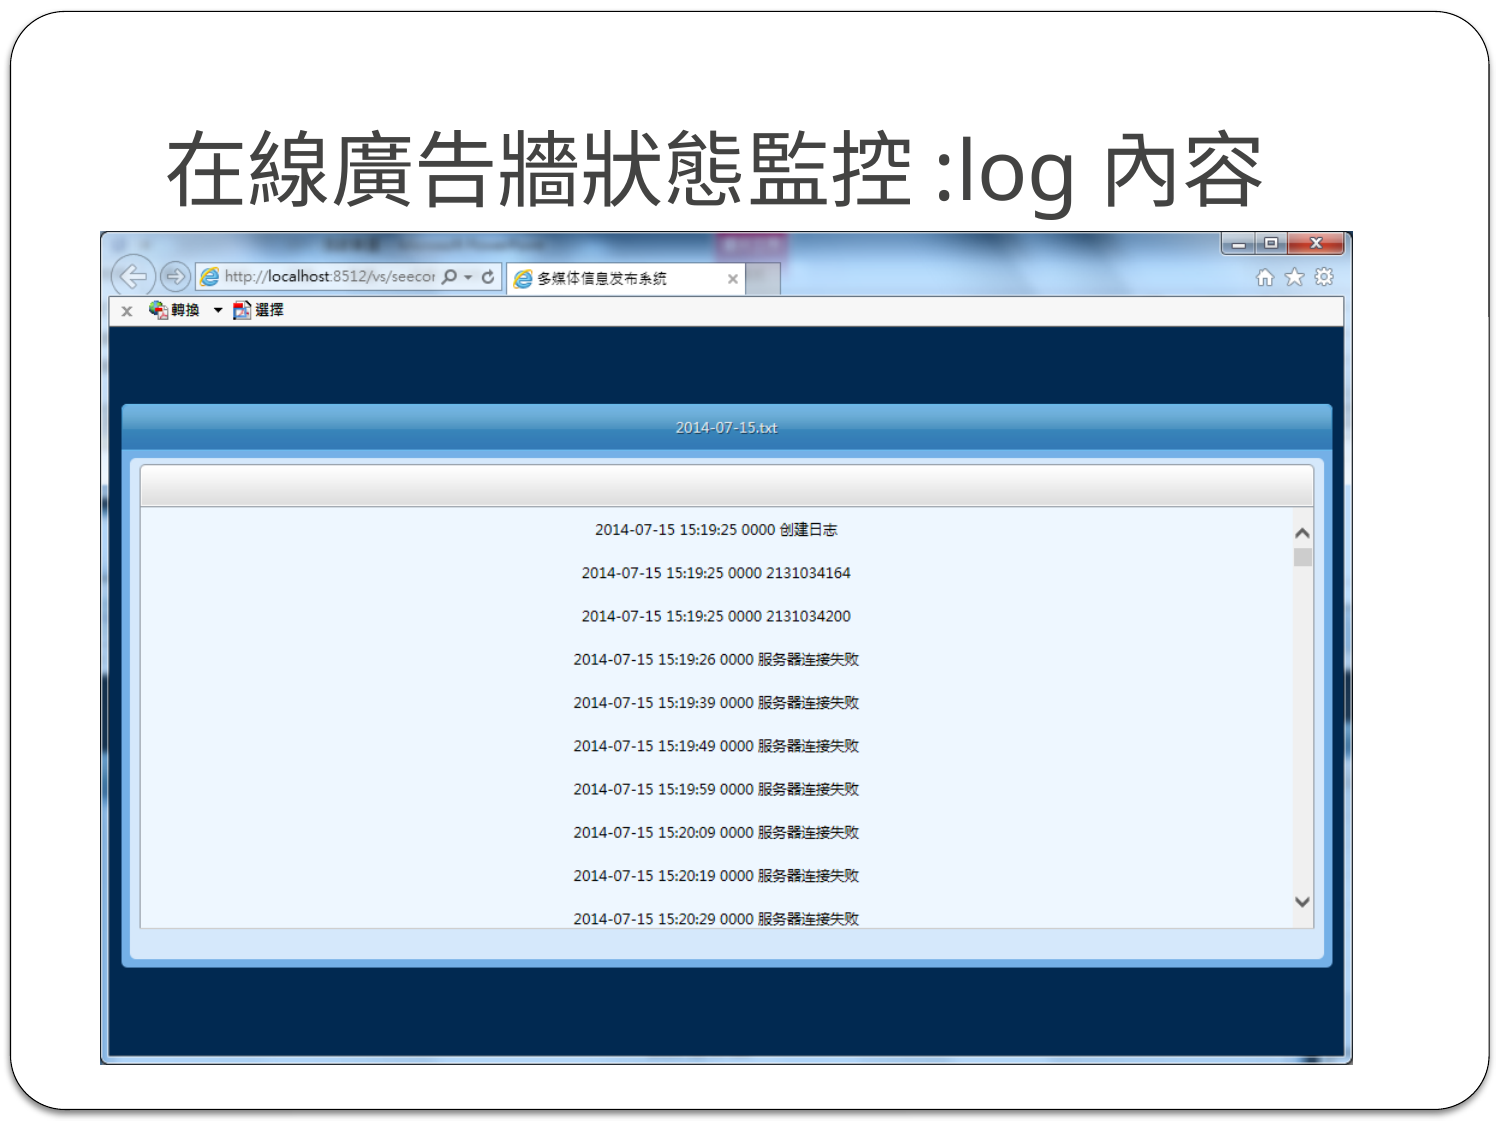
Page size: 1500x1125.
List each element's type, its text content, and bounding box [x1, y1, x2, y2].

title 在線廣告牆狀態監控:log內容 [150, 45, 1425, 233]
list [100, 231, 1353, 1066]
